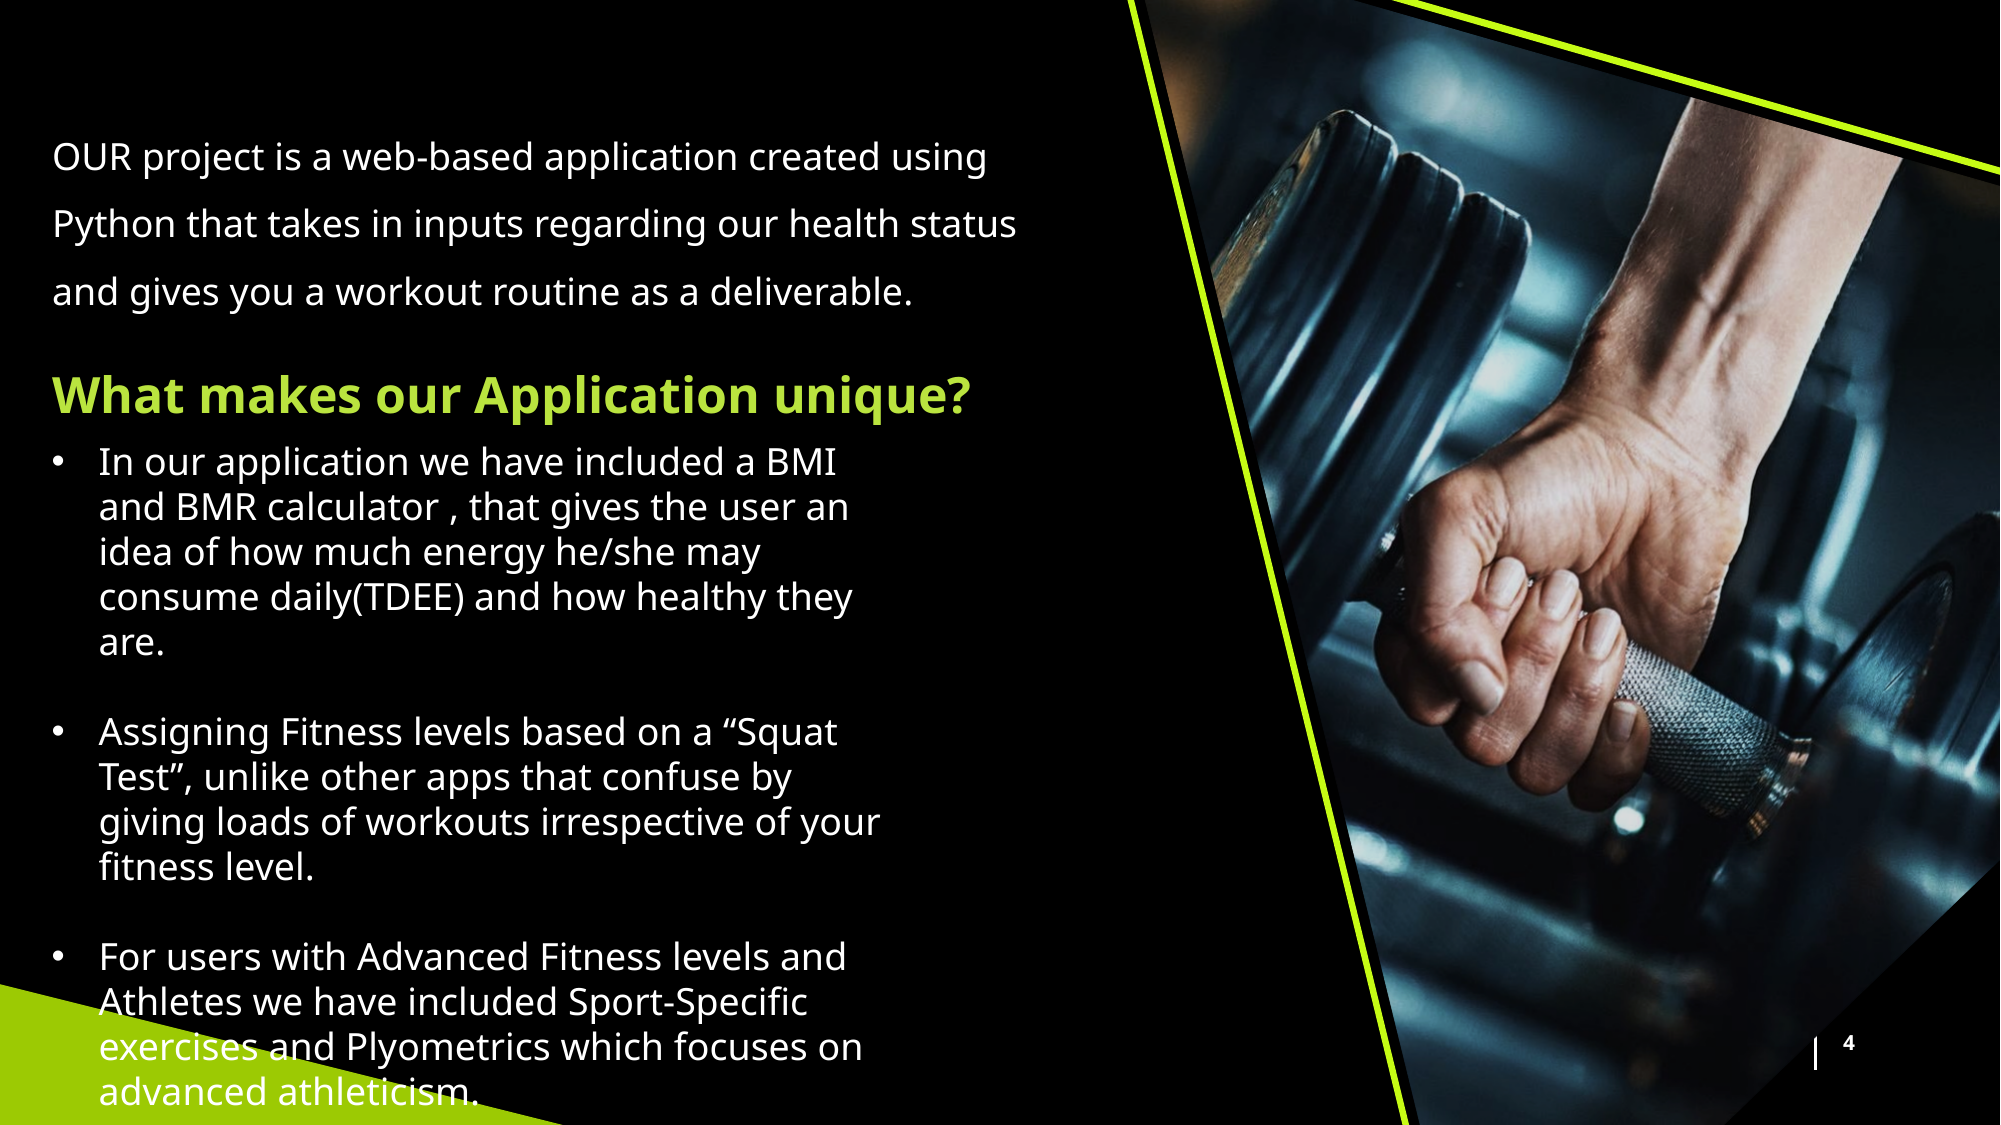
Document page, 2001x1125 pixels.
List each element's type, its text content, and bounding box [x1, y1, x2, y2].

picture [1144, 0, 2000, 1125]
list OUR project is a web-based application created using Python that takes in inputs regarding our health status and gives you a workout routine as a deliverable. What makes our Application unique? [37, 102, 1101, 586]
text_box In our application we have included a BMI and BMR calculator , that gives the user an idea of how much energy he/she may consume daily(TDEE) and how healthy they are. Assigning Fitness levels based on a “Squat Test”, unlike other apps that confuse by giving loads of workouts irrespective of your fitness level. For users with Advanced Fitness levels and Athletes we have included Sport-Specific exercises and Plyometrics which focuses on advanced athleticism. [36, 430, 908, 1121]
